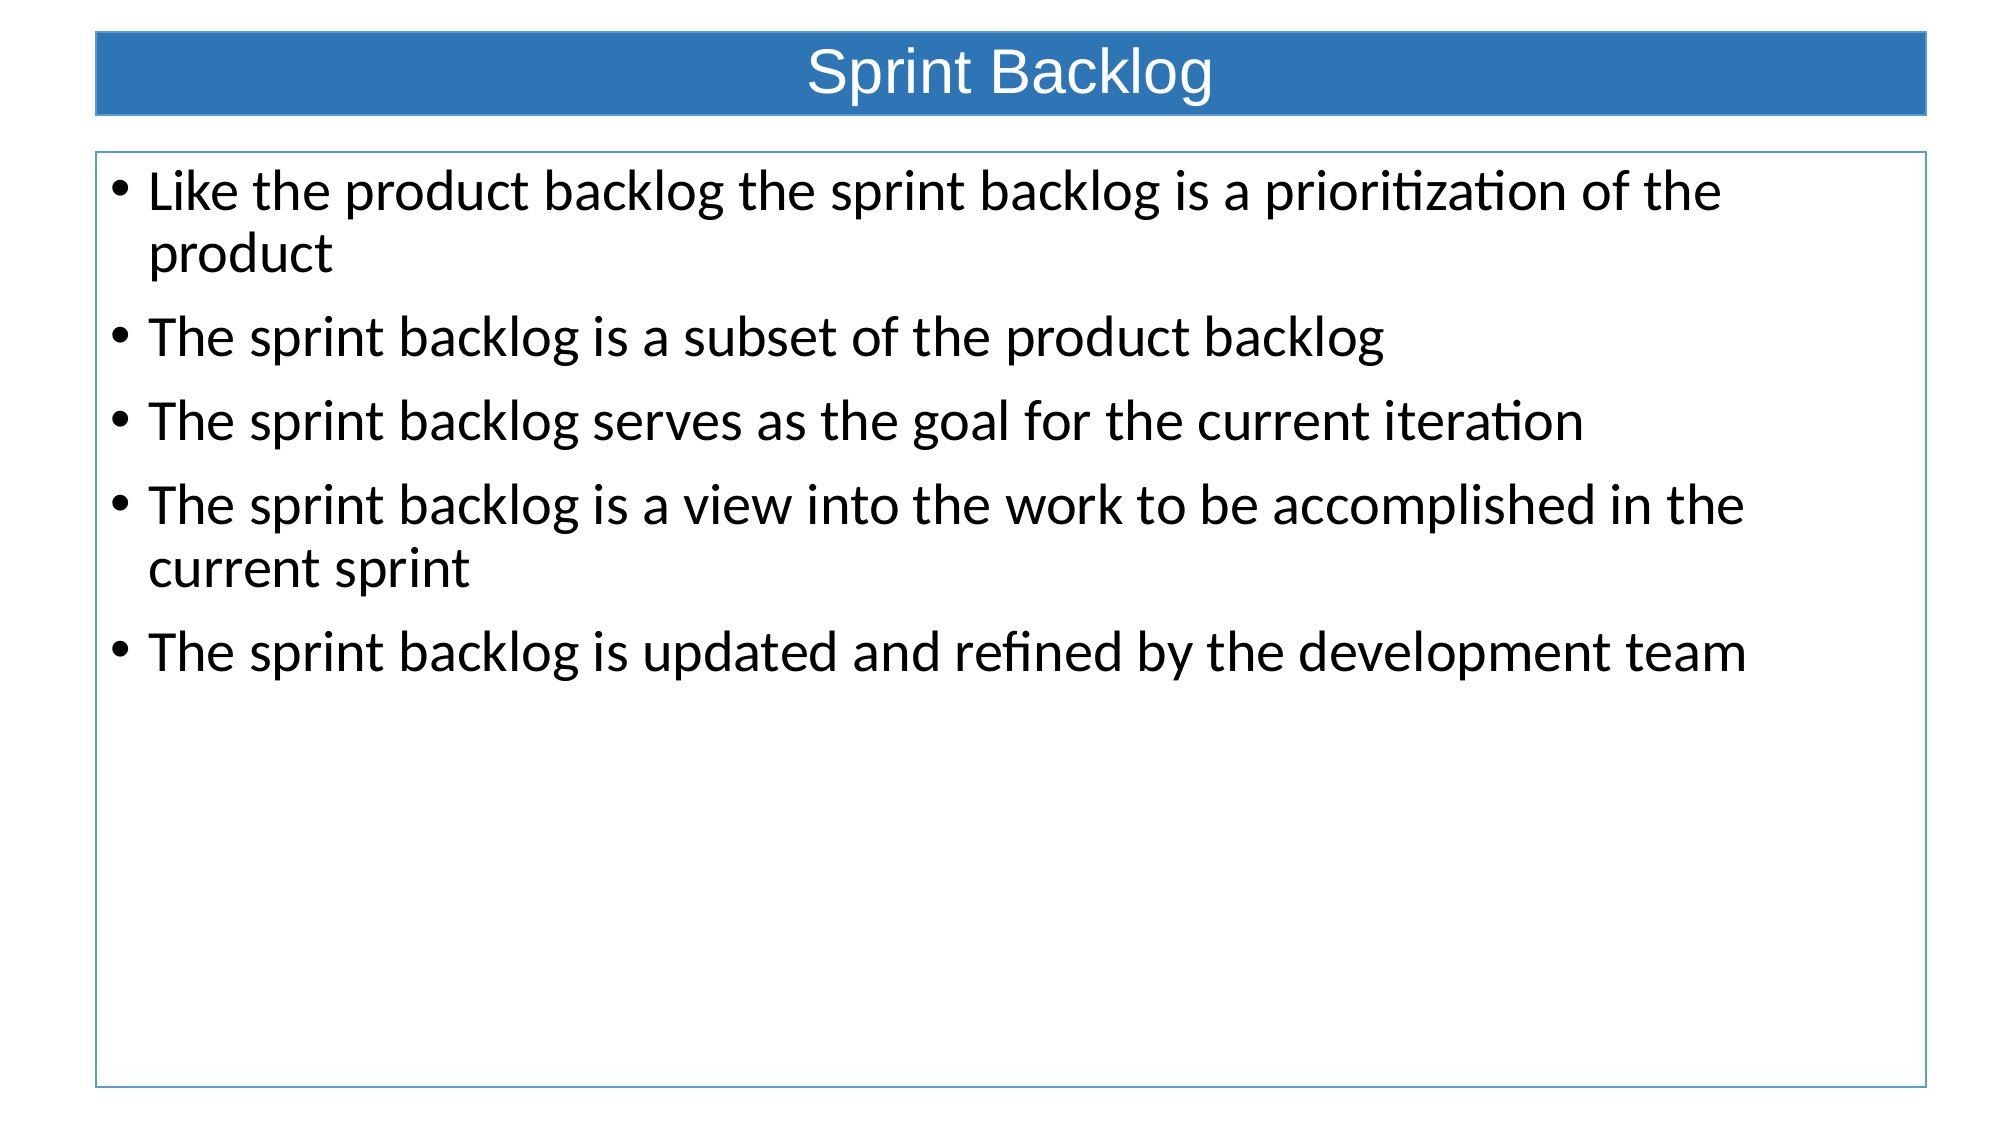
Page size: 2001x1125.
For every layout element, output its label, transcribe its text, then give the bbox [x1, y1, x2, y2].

list Like the product backlog the sprint backlog is a prioritization of the product The sprint backlog is a subset of the product backlog The sprint backlog serves as the goal for the current iteration The sprint backlog is a view into the work to be accomplished in the current sprint The sprint backlog is updated and refined by the development team [95, 151, 1927, 1088]
title Sprint Backlog [95, 31, 1927, 116]
